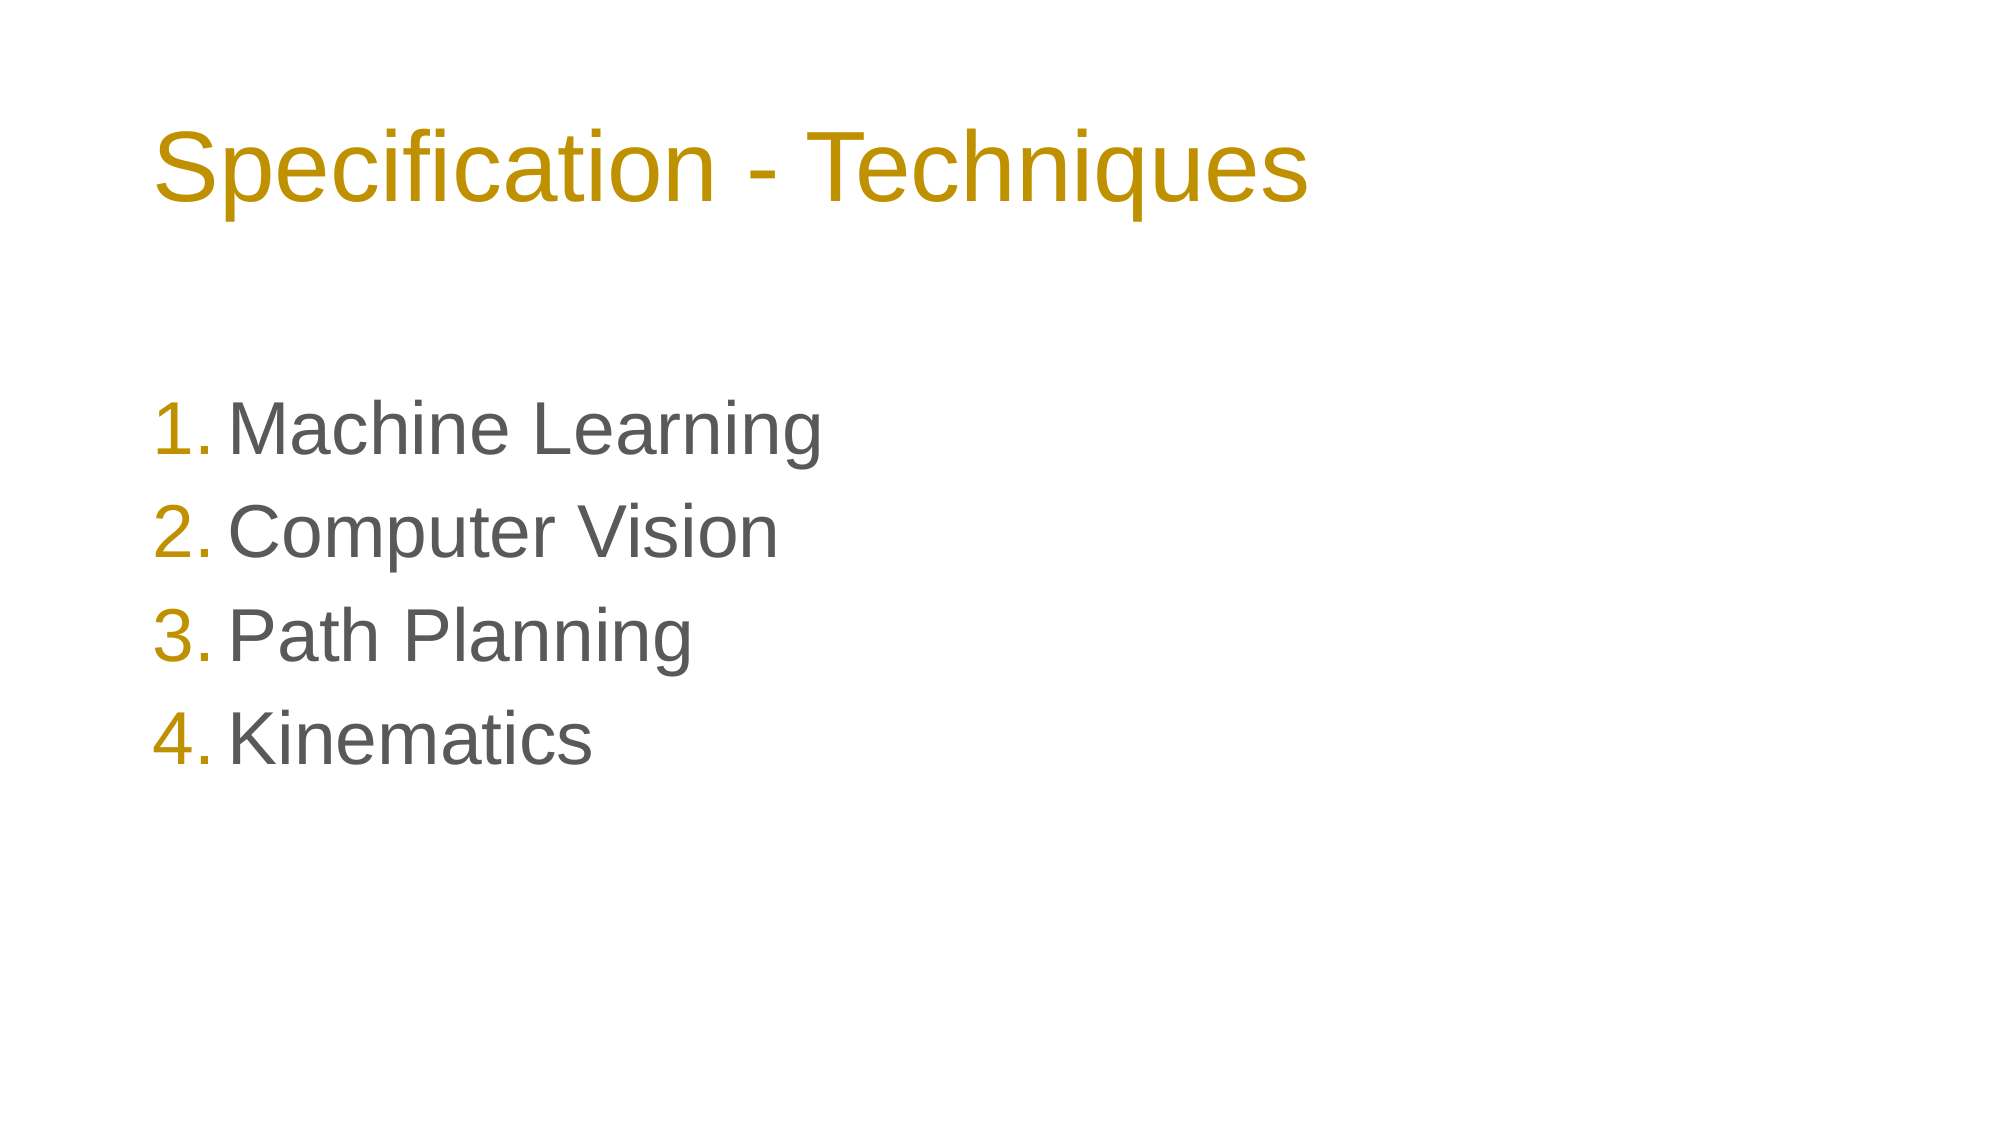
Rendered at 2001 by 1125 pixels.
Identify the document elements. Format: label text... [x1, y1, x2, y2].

title Specification - Techniques [137, 59, 1863, 278]
list Machine Learning Computer Vision Path Planning Kinematics [137, 358, 1863, 1072]
